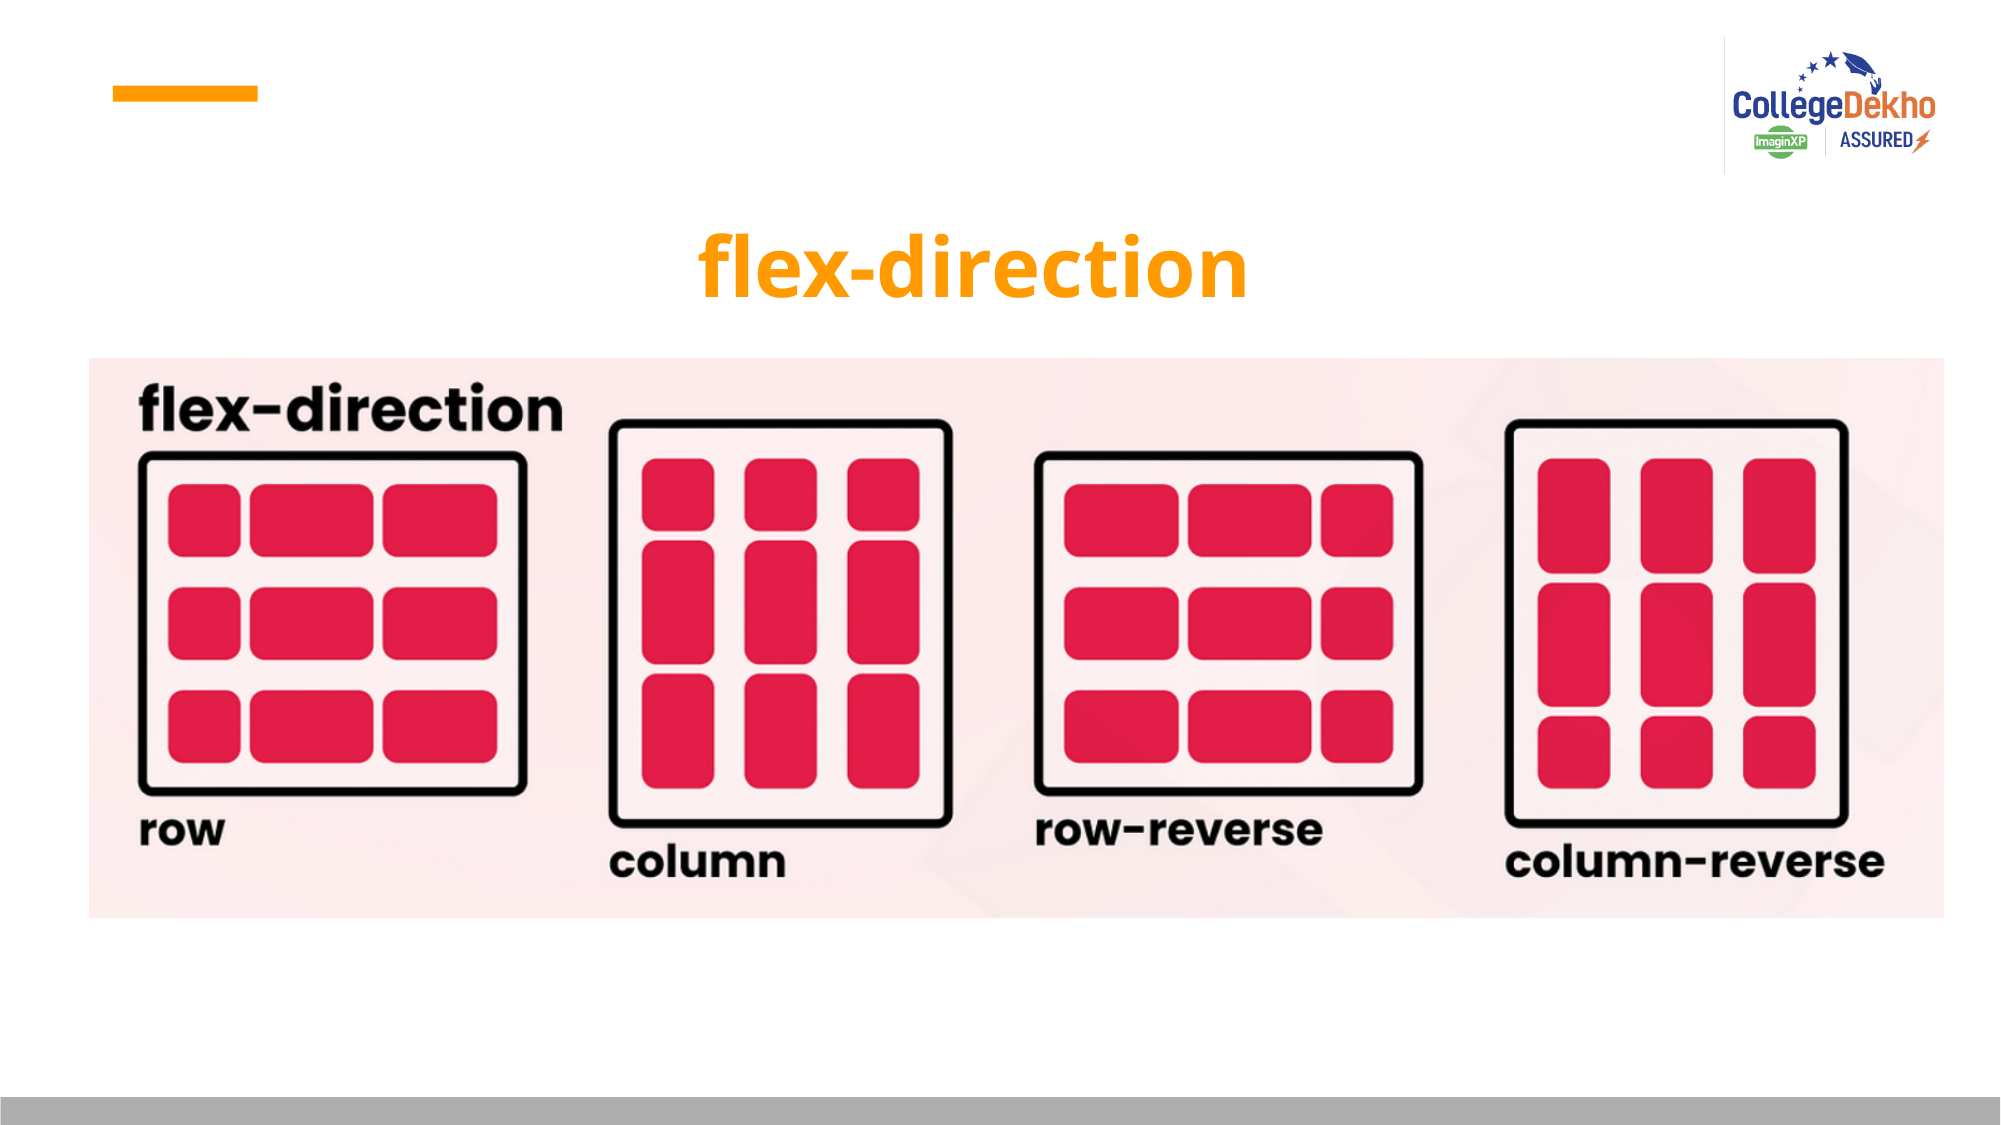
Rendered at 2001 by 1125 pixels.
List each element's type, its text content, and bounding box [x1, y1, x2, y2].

picture [0, 1080, 2001, 1125]
text_box flex-direction [195, 106, 1753, 324]
picture [88, 358, 1944, 918]
picture [1724, 36, 1943, 174]
